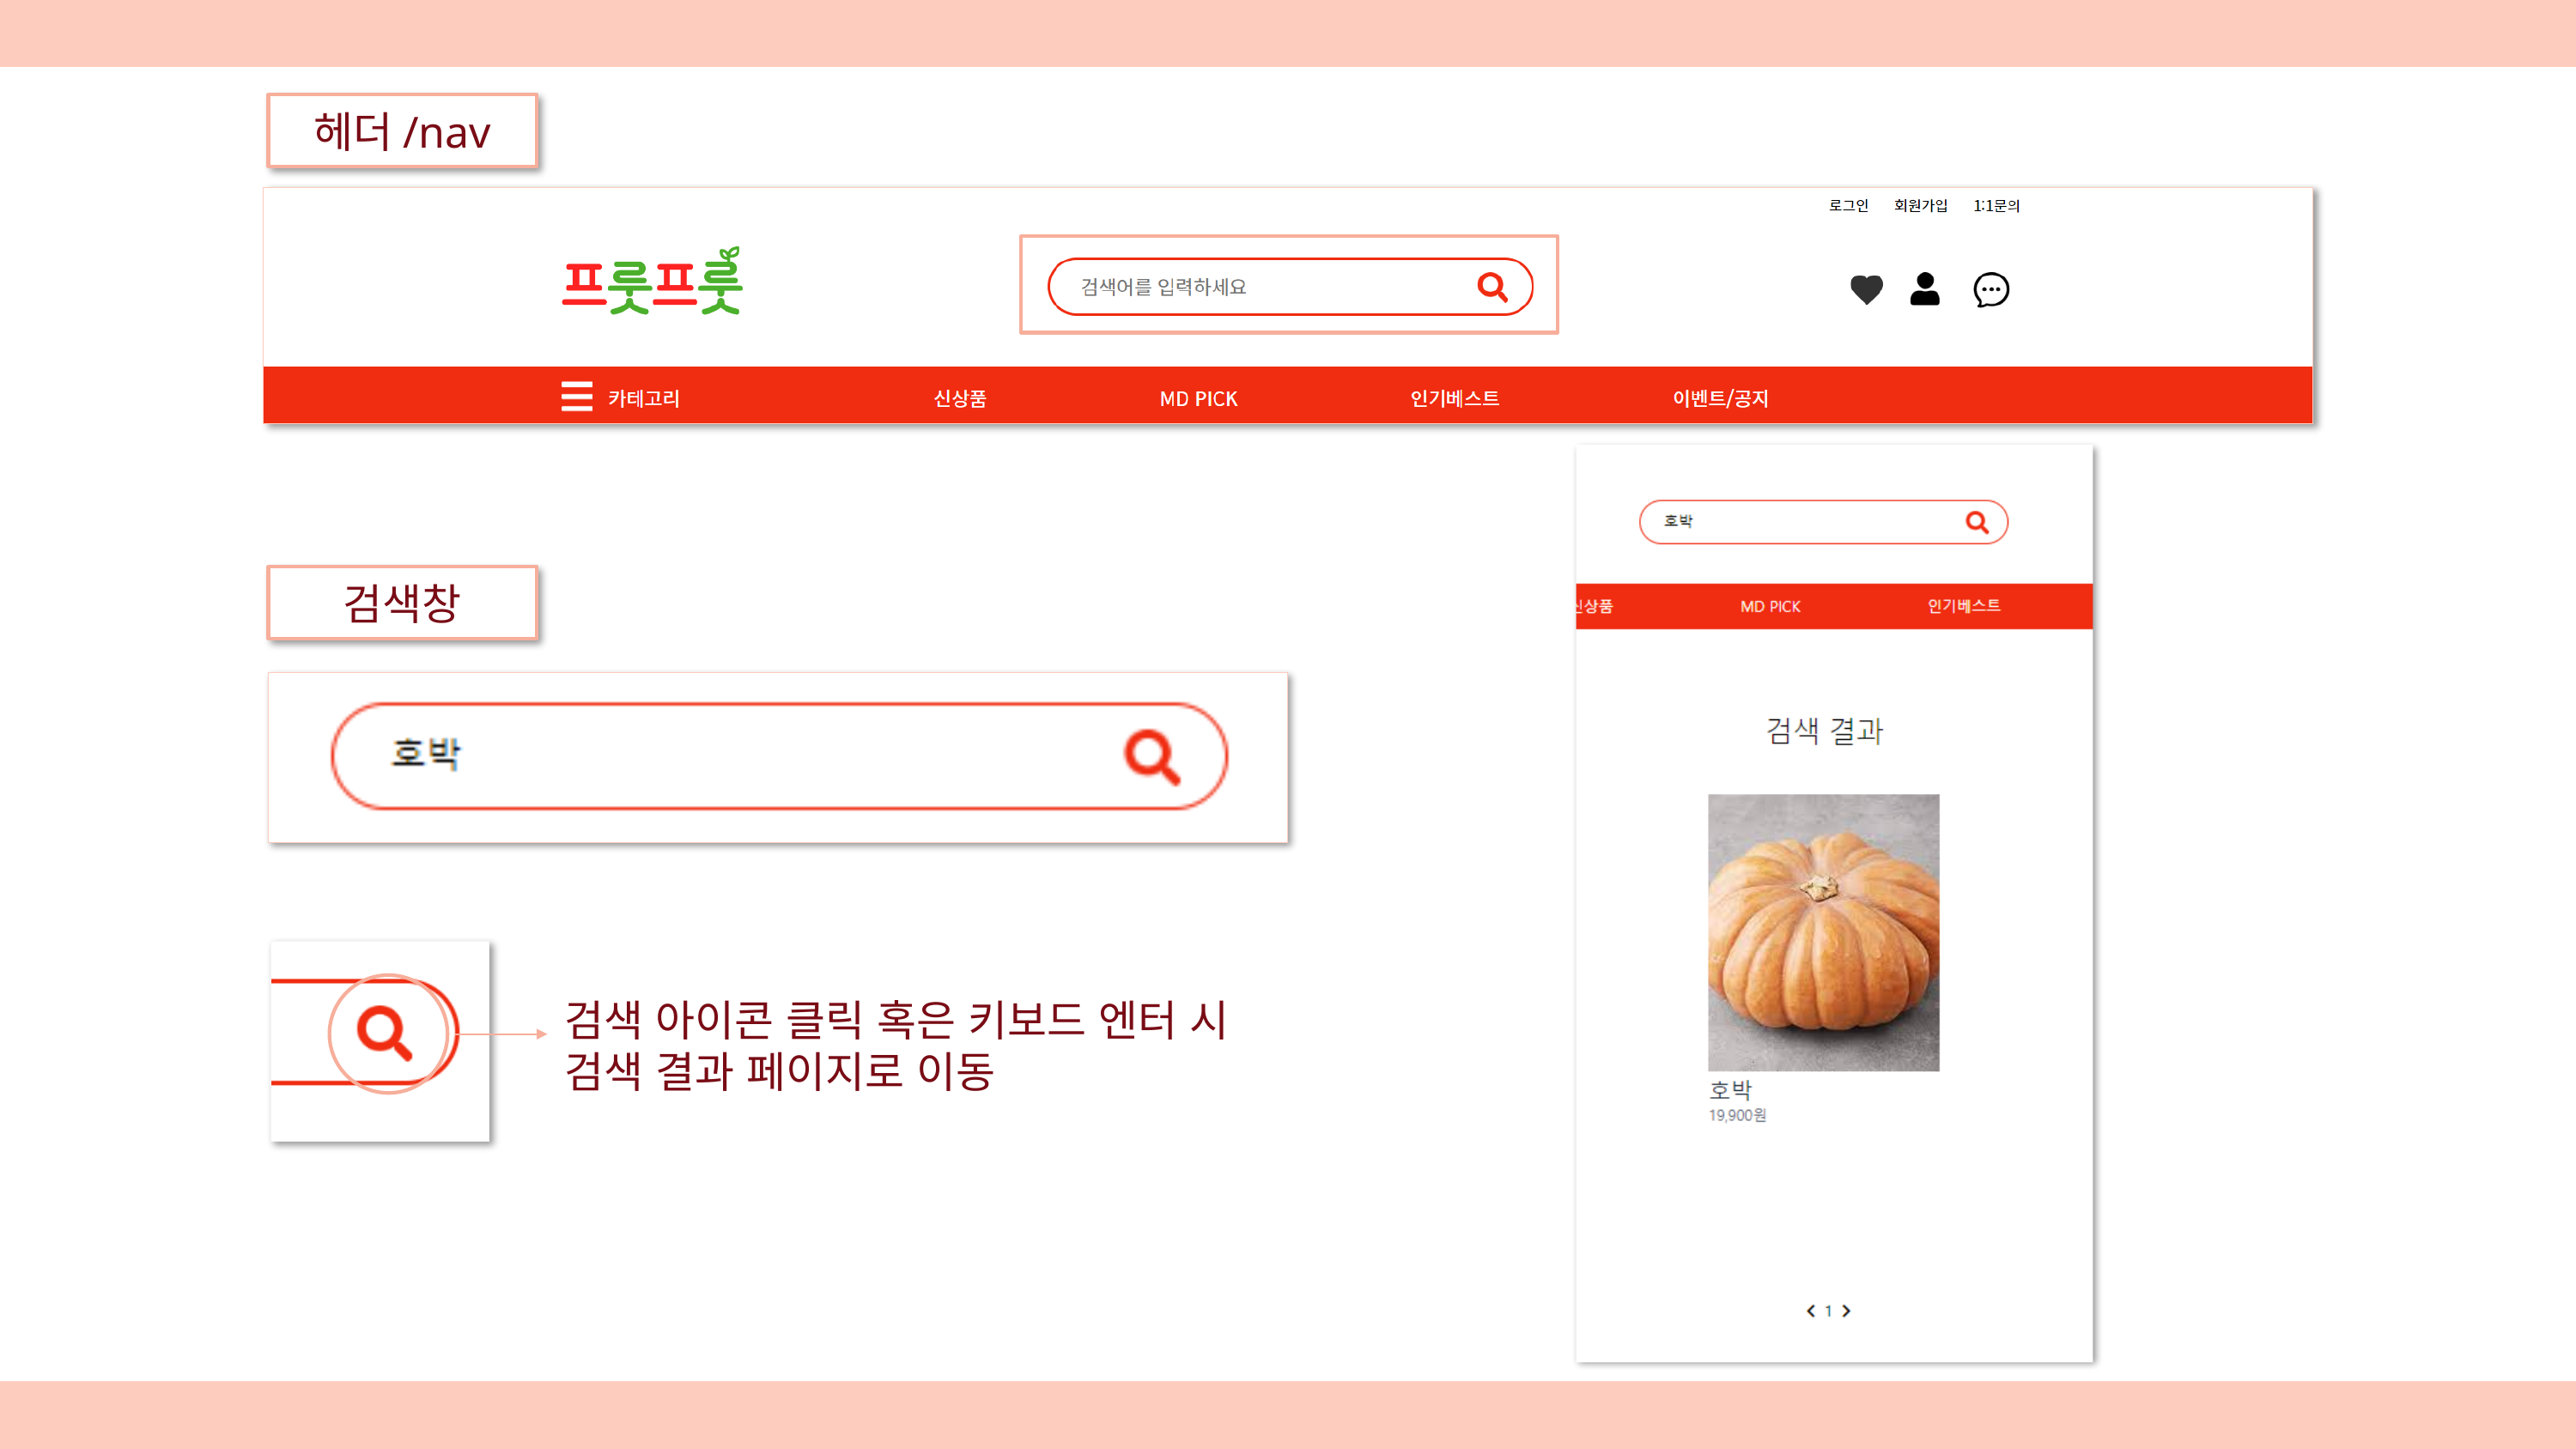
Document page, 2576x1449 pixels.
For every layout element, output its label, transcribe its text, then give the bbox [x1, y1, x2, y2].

table_cell varchar2(20) [268, 943, 542, 1147]
picture [1576, 445, 2093, 1362]
table_cell varchar2(20) [259, 190, 2319, 433]
picture [268, 672, 1289, 843]
picture [263, 187, 2313, 424]
picture [270, 941, 490, 1142]
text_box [0, 66, 2576, 1382]
